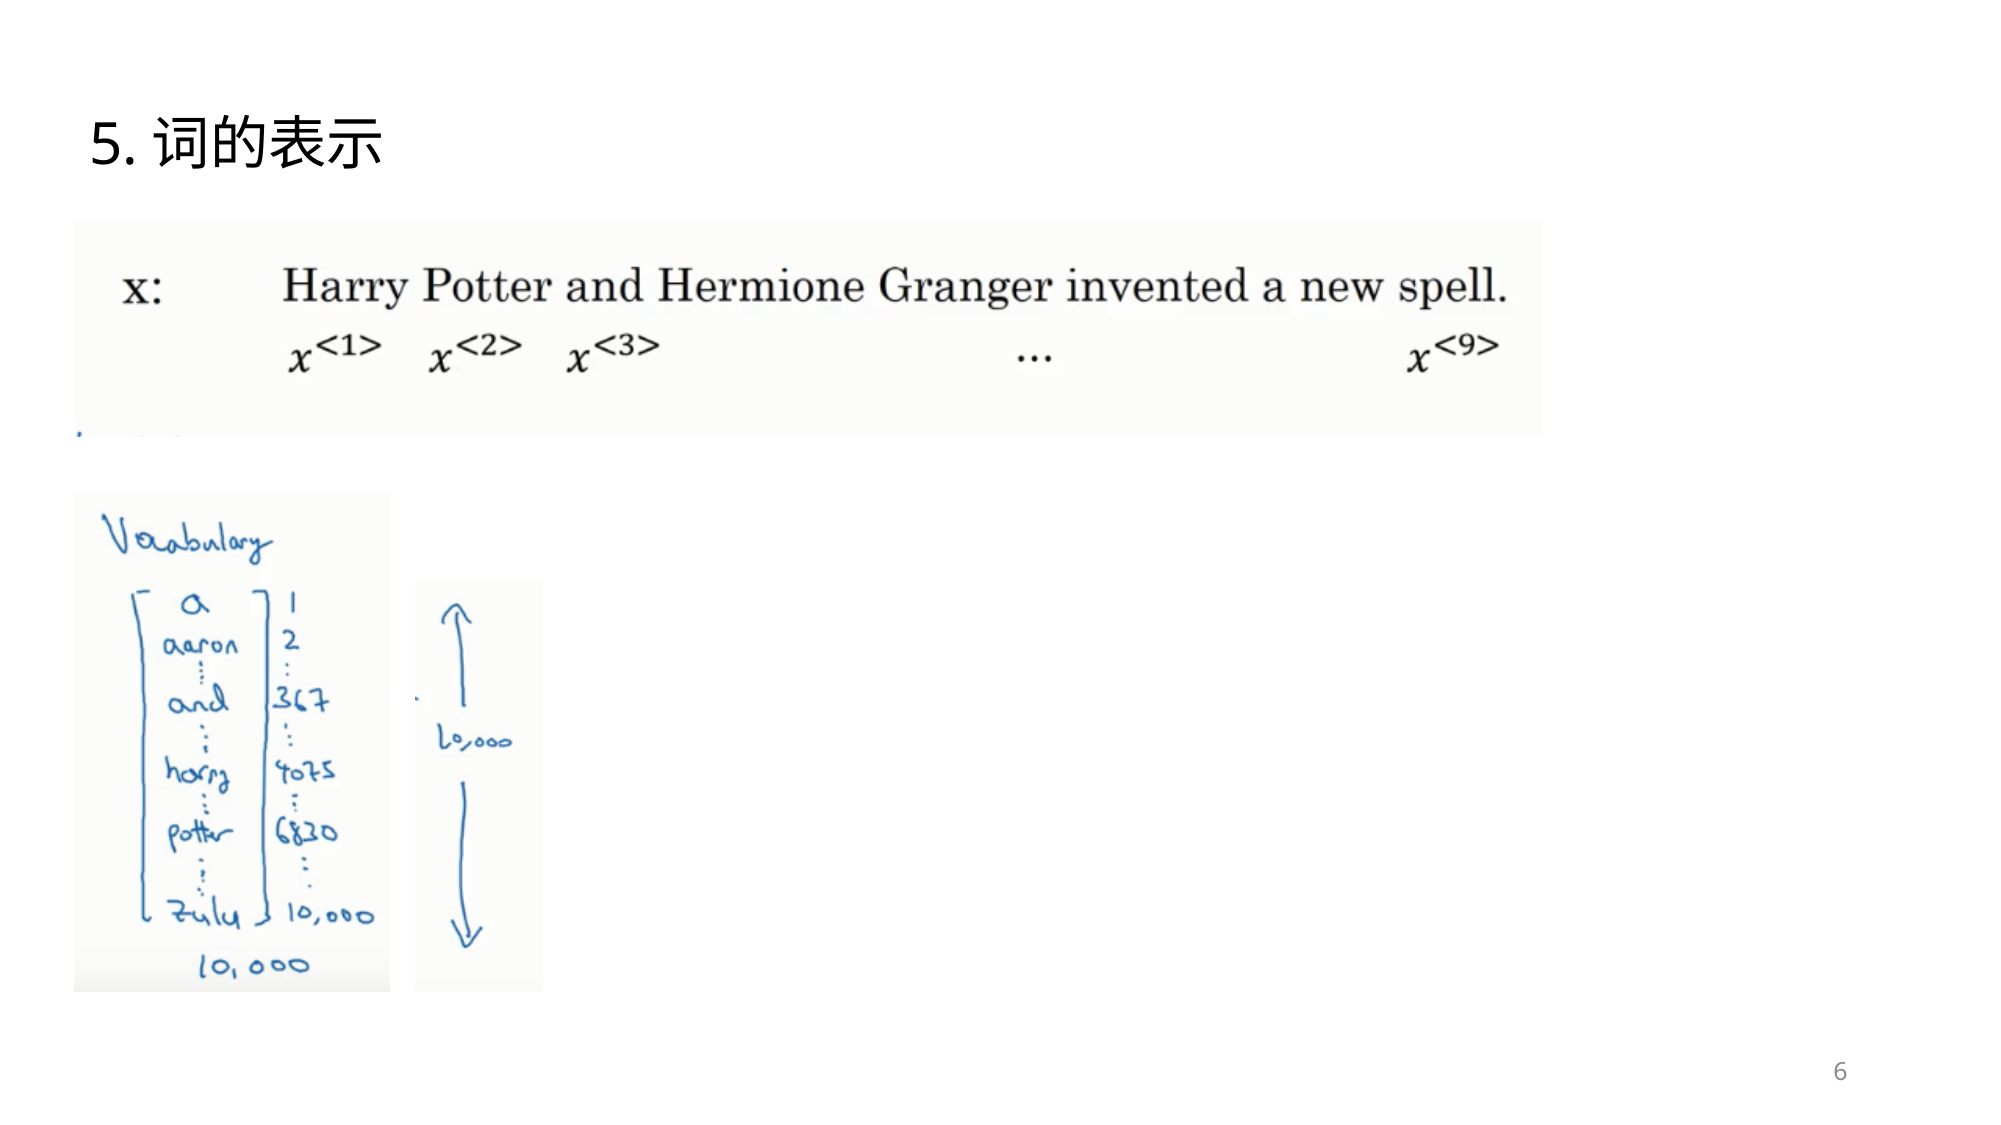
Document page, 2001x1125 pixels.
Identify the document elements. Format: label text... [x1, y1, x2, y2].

picture [415, 581, 543, 992]
title 5.词的表示 [74, 36, 1800, 255]
picture [74, 491, 390, 992]
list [74, 223, 1542, 437]
slide_number 6 [1412, 1042, 1863, 1103]
